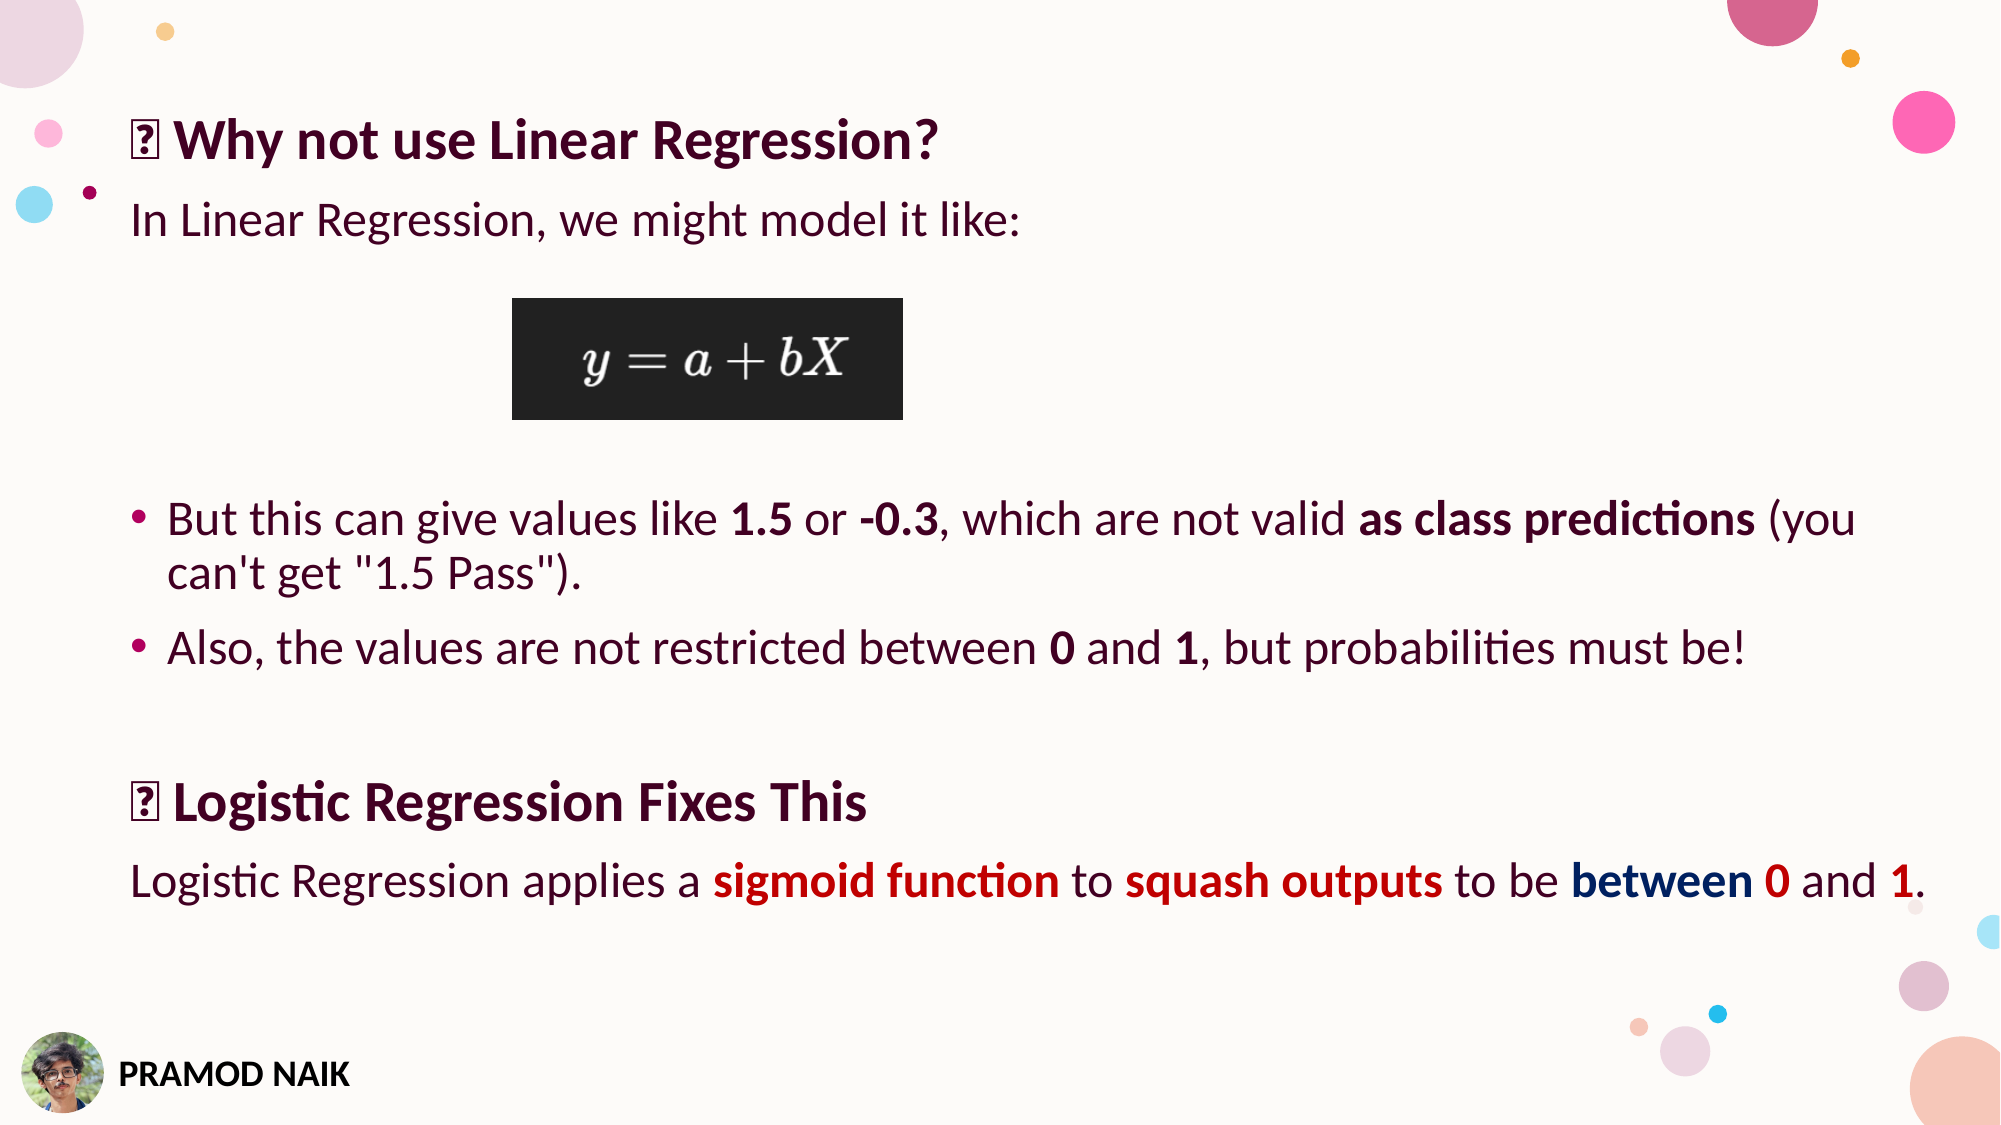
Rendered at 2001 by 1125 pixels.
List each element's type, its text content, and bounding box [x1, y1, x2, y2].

picture [512, 298, 903, 420]
picture [21, 1031, 104, 1114]
list ❌ Why not use Linear Regression? In Linear Regression, we might model it like: But this can give values like 1.5 or -0.3, which are not valid as class predictions (you can't get "1.5 Pass"). Also, the values are not restricted between 0 and 1, but probabilities must be! ✅ Logistic Regression Fixes This Logistic Regression applies a sigmoid function to squash outputs to be between 0 and 1. [115, 101, 1947, 1009]
